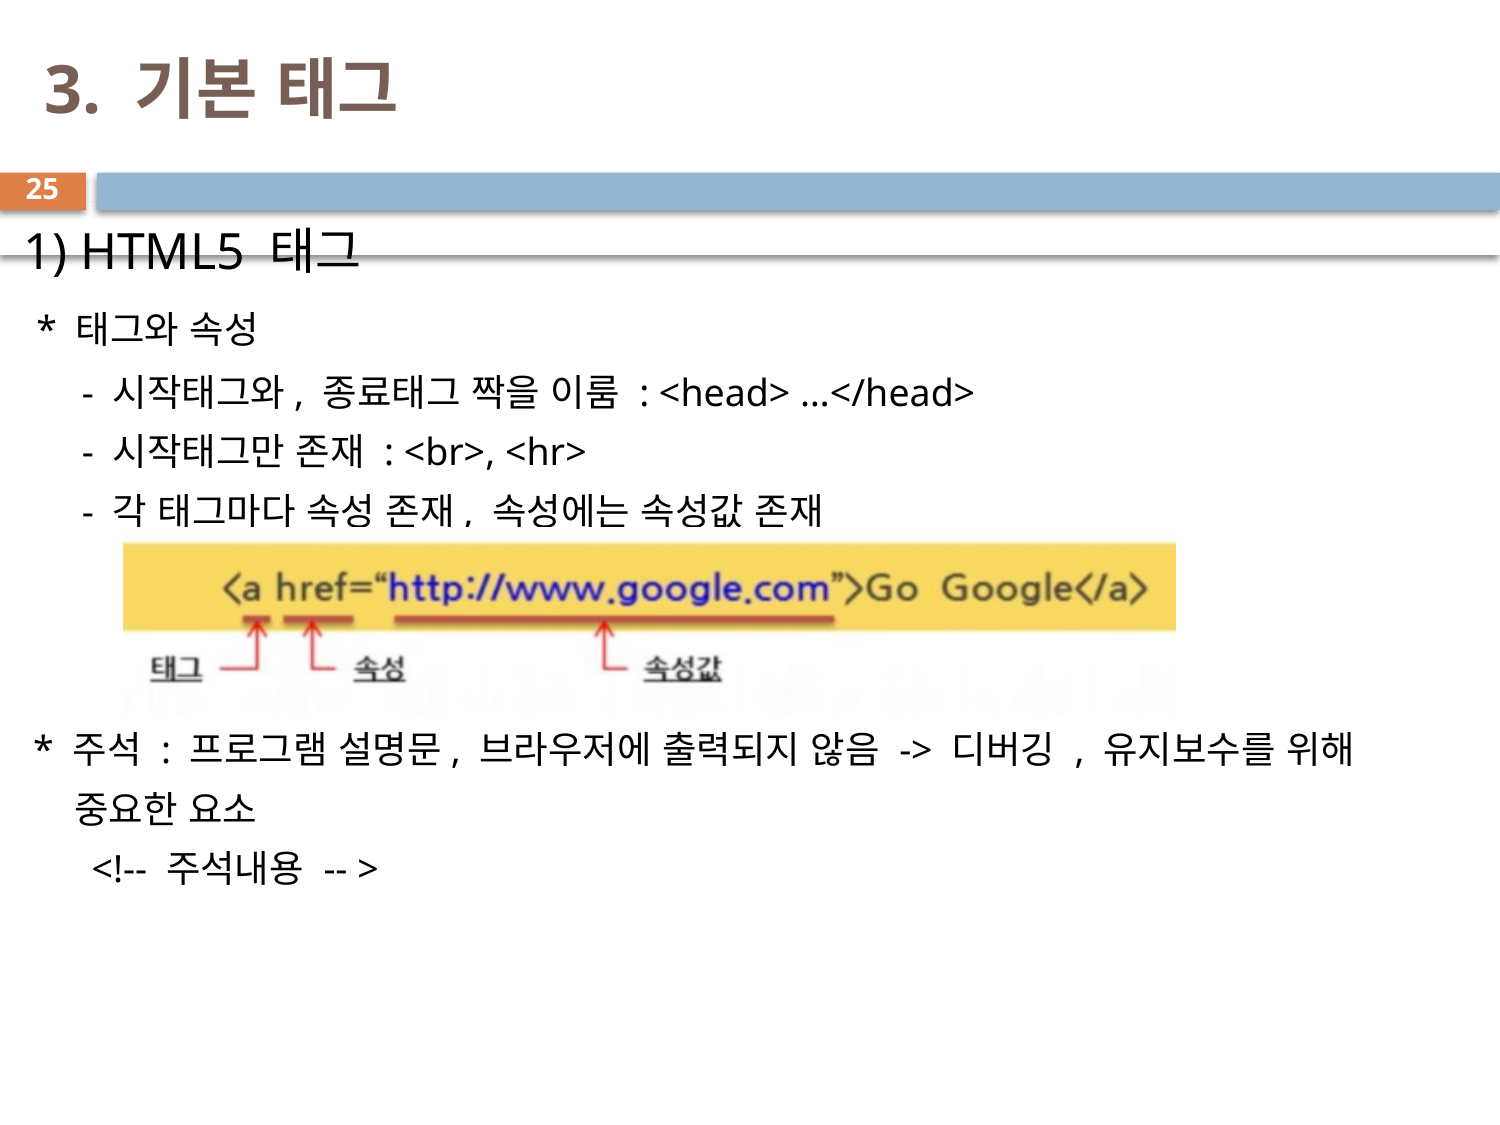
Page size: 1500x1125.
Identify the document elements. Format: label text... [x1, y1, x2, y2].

title 3. 기본 태그 [29, 30, 1367, 143]
slide_number 25 [0, 170, 87, 211]
picture [123, 526, 1176, 717]
text_box 1) HTML5 태그 * 태그와 속성 - 시작태그와, 종료태그 짝을 이룸 : <head> …</head> - 시작태그만 존재 : <br>, <hr> - 각 태그마다 속성 존재, 속성에는 속성값 존재 * 주석 : 프로그램 설명문, 브라우저에 출력되지 않음 -> 디버깅 , 유지보수를 위해 중요한 요소 <!-- 주석내용 -- > [8, 212, 1456, 1105]
